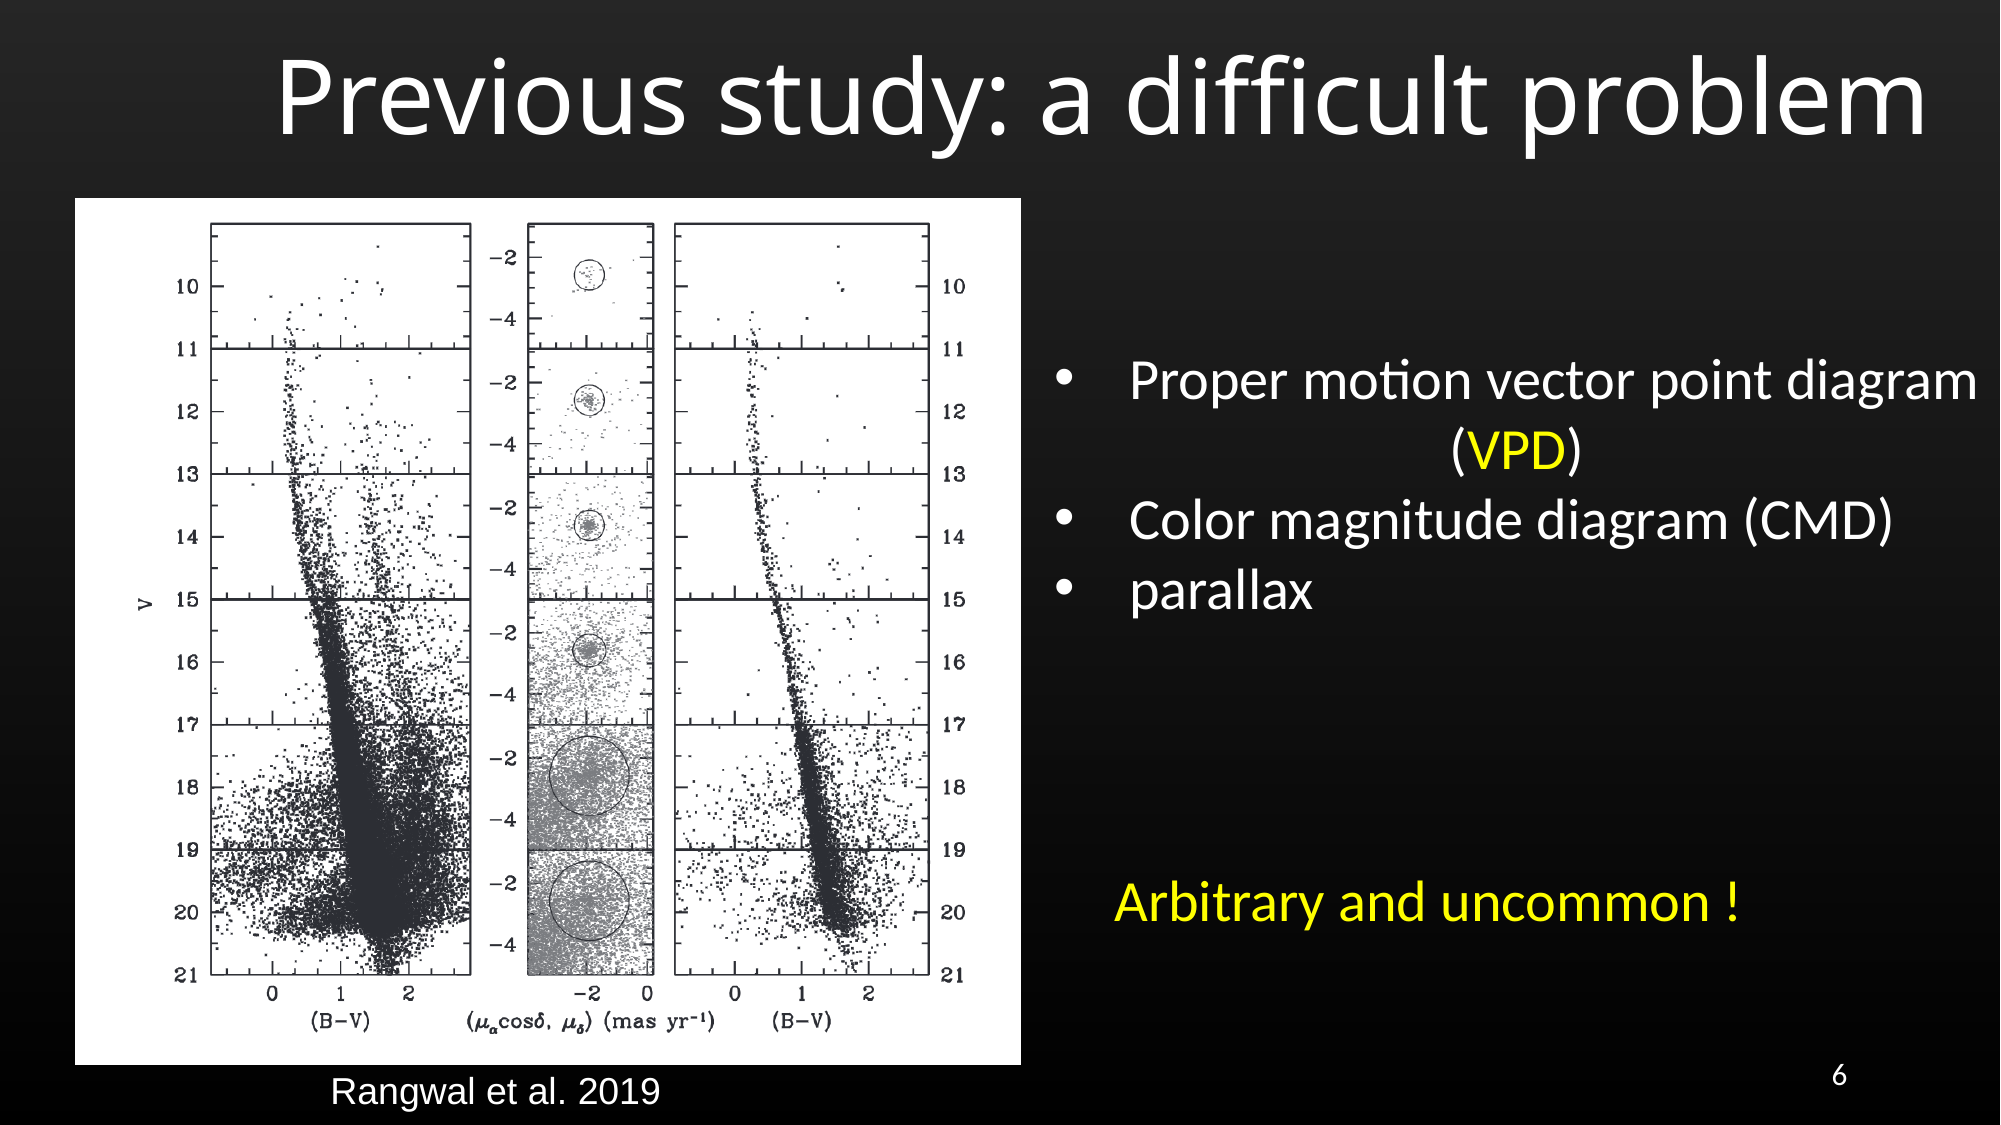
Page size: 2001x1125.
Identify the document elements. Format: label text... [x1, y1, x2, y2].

text_box Proper motion vector point diagram (VPD) Color magnitude diagram (CMD) parallax [1039, 333, 1995, 629]
text_box Arbitrary and uncommon ! [1099, 855, 1785, 940]
text_box Rangwal et al. 2019 [315, 1065, 676, 1120]
picture [74, 198, 1021, 1065]
slide_number 6 [1412, 1042, 1863, 1103]
title Previous study: a difficult problem [258, 11, 1984, 165]
